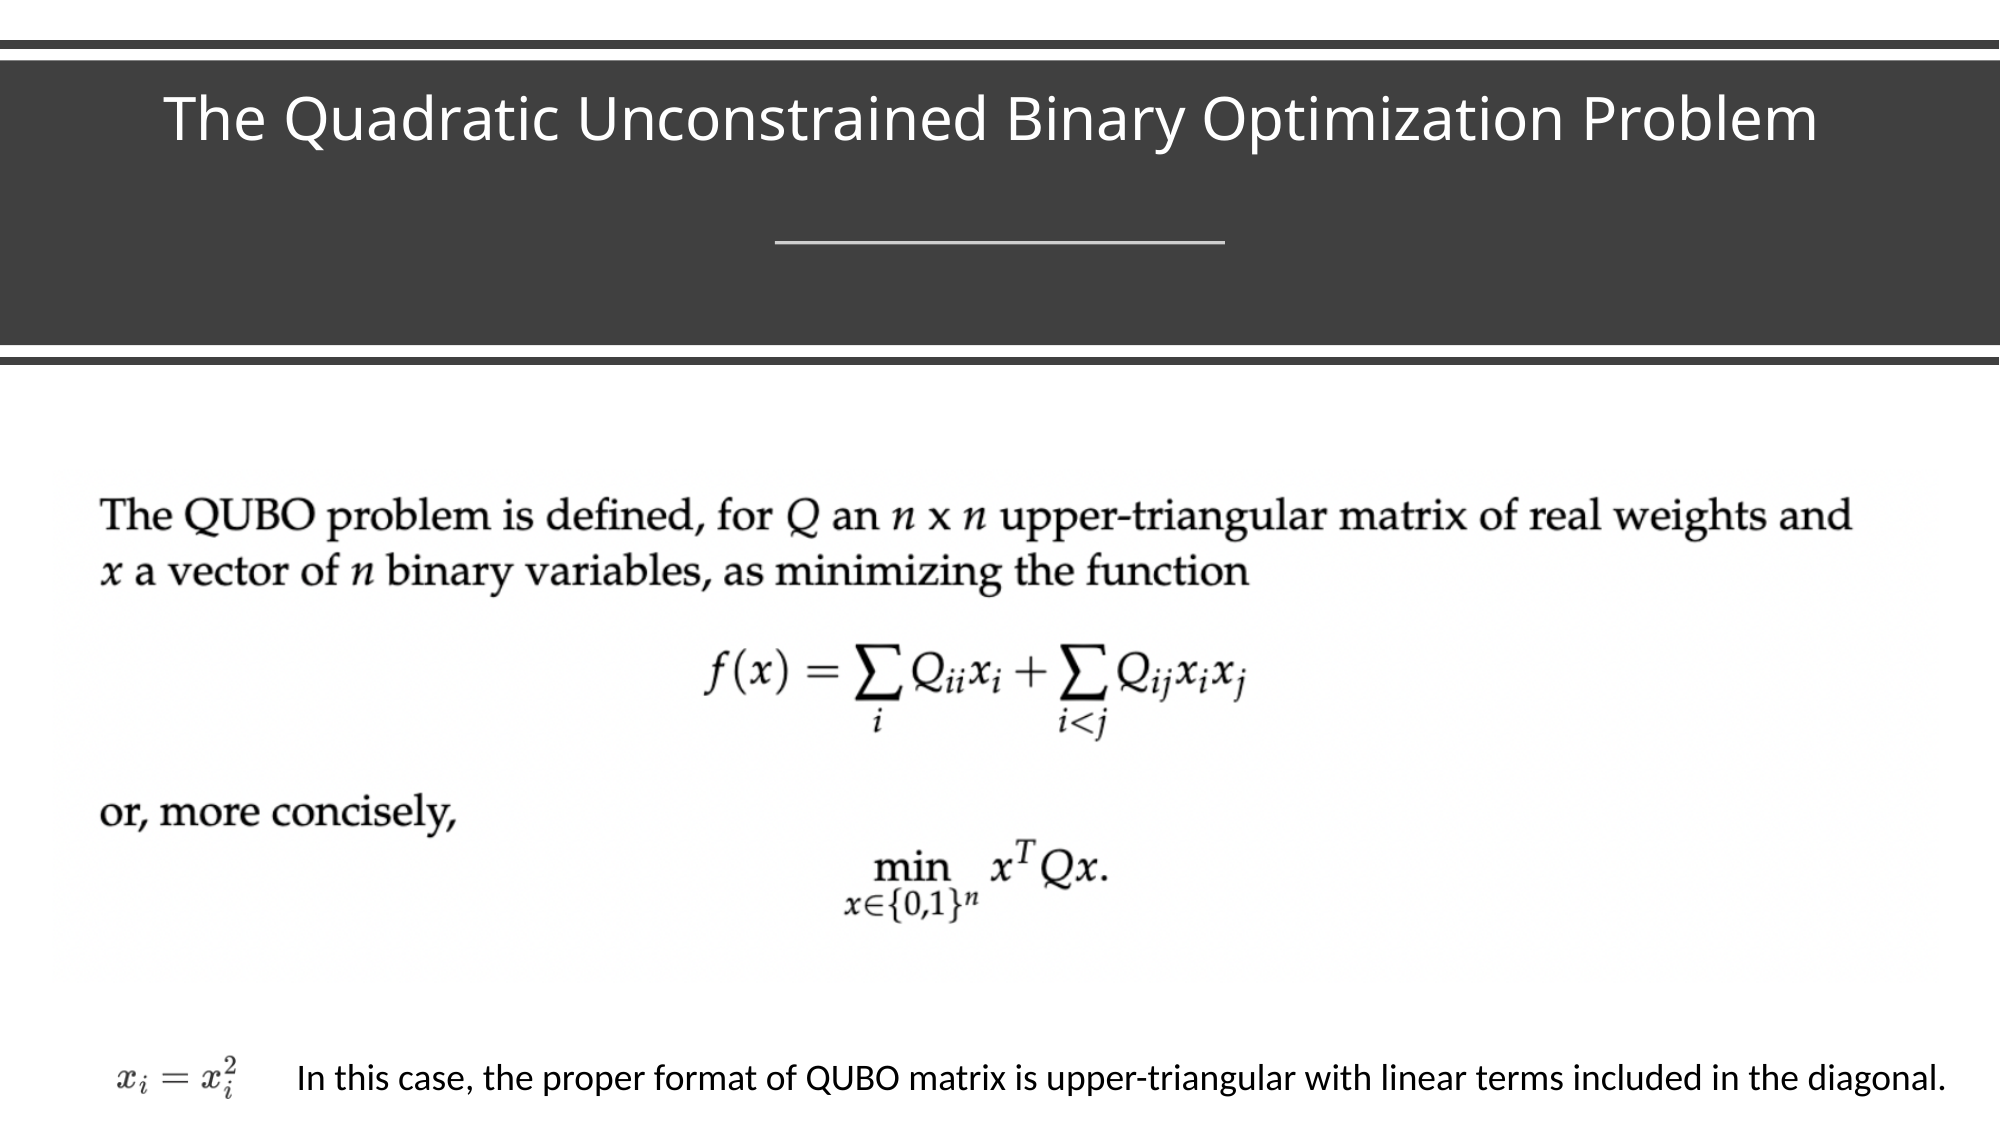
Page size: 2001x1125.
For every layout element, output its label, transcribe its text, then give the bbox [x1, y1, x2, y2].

text_box [0, 59, 2000, 346]
title The Quadratic Unconstrained Binary Optimization Problem [86, 80, 1914, 233]
text_box In this case, the proper format of QUBO matrix is upper-triangular with linear terms included in the diagonal. [281, 1045, 1964, 1125]
picture [93, 1043, 283, 1119]
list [52, 469, 1939, 983]
